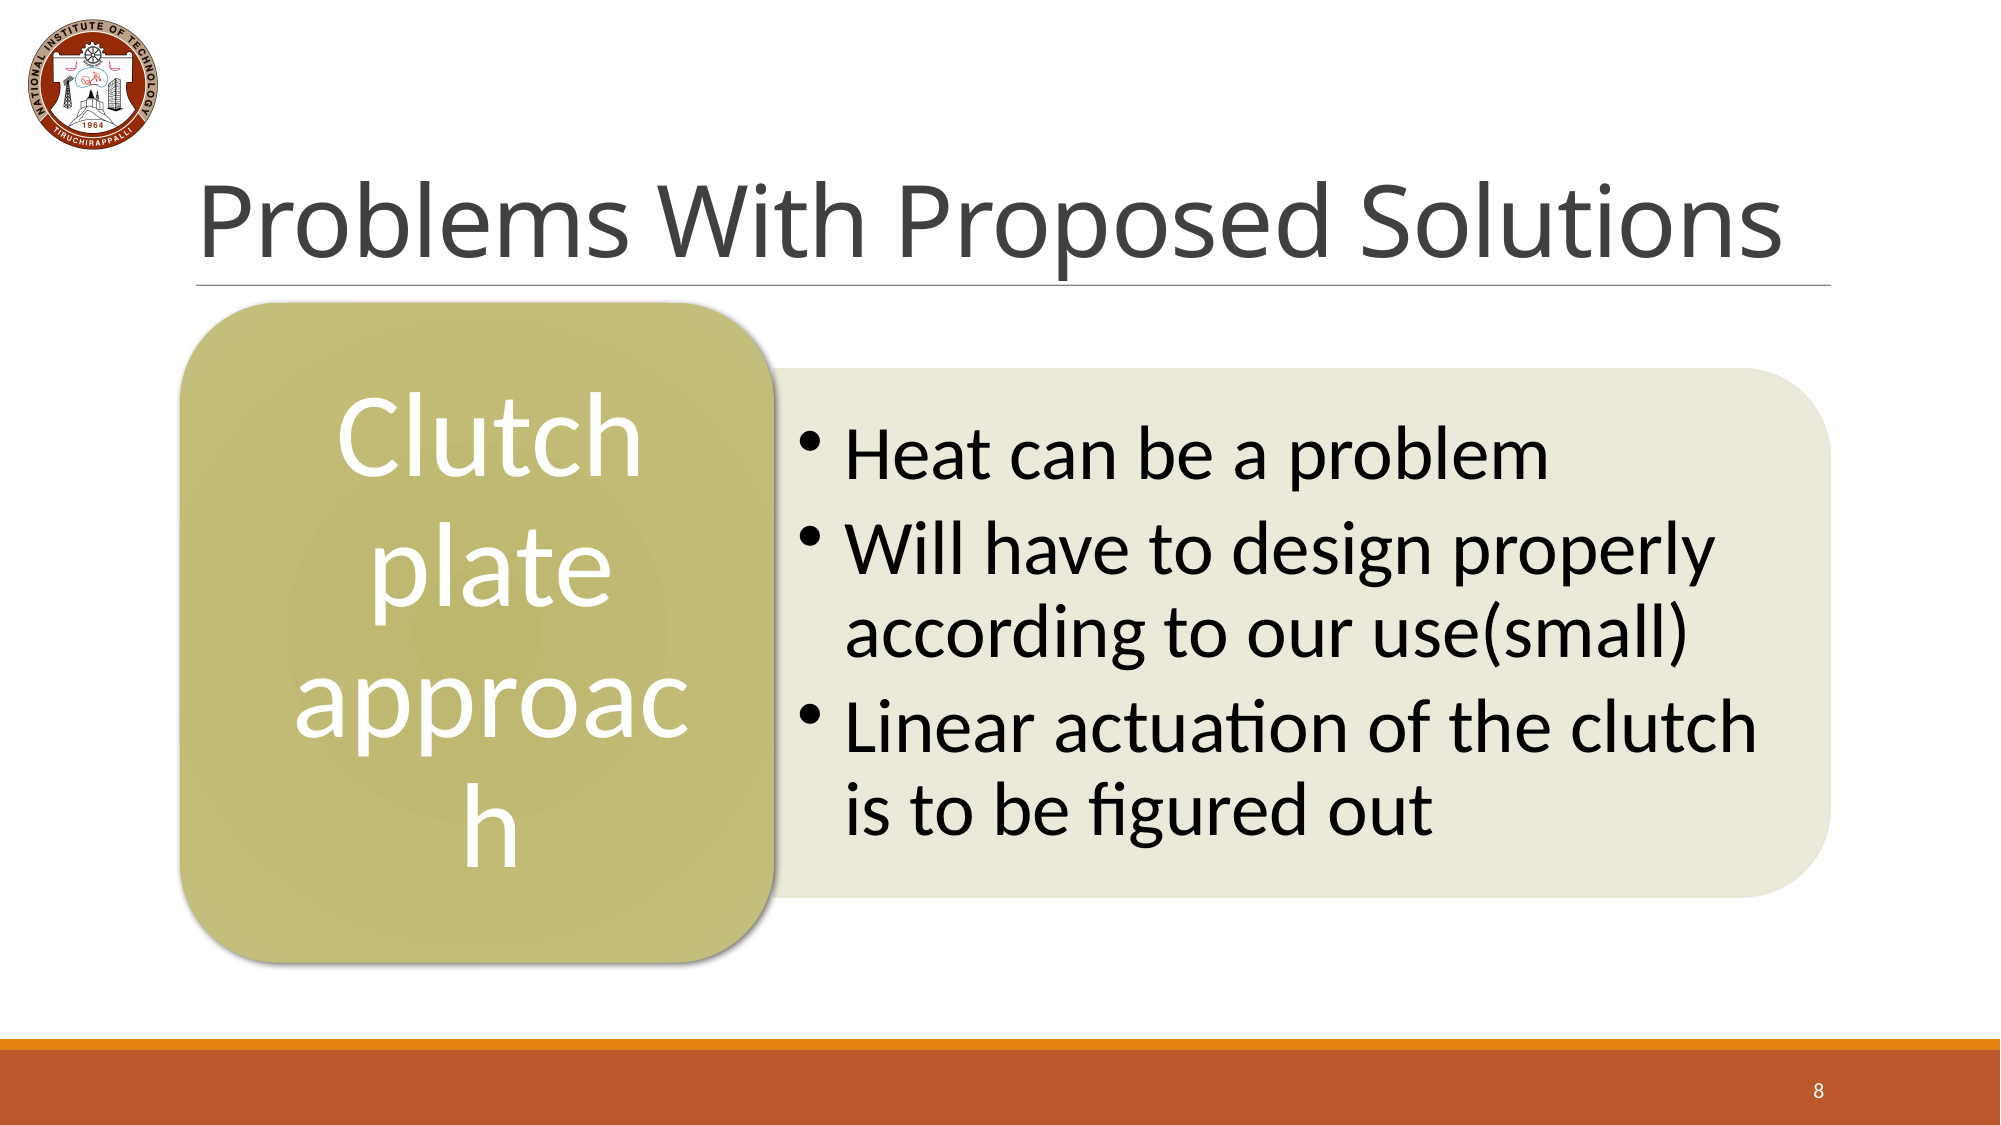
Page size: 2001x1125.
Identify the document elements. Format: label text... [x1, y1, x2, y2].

slide_number 8 [1624, 1059, 1840, 1120]
text_box [0, 1049, 2000, 1125]
text_box [0, 1038, 2000, 1049]
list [179, 302, 1831, 964]
picture [17, 10, 168, 160]
title Problems With Proposed Solutions [180, 47, 1830, 285]
